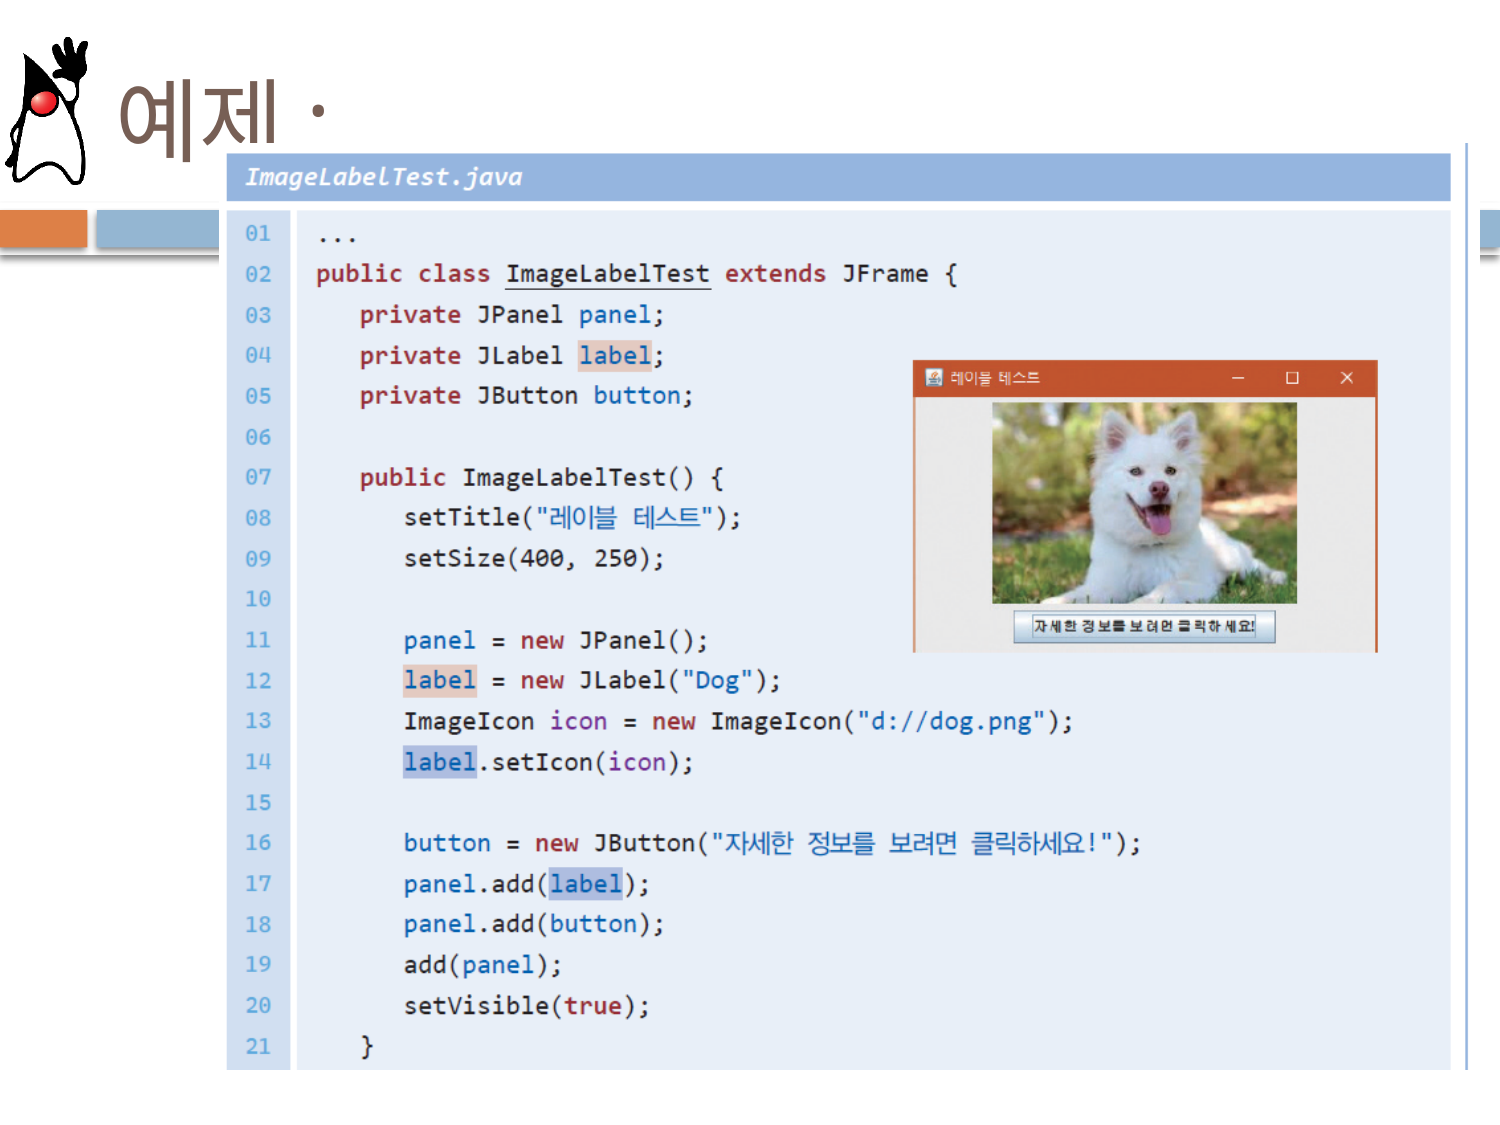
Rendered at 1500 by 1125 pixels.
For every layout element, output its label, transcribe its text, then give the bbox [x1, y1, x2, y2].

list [218, 143, 1480, 1071]
title 예제: [100, 37, 1438, 200]
picture [5, 37, 88, 185]
